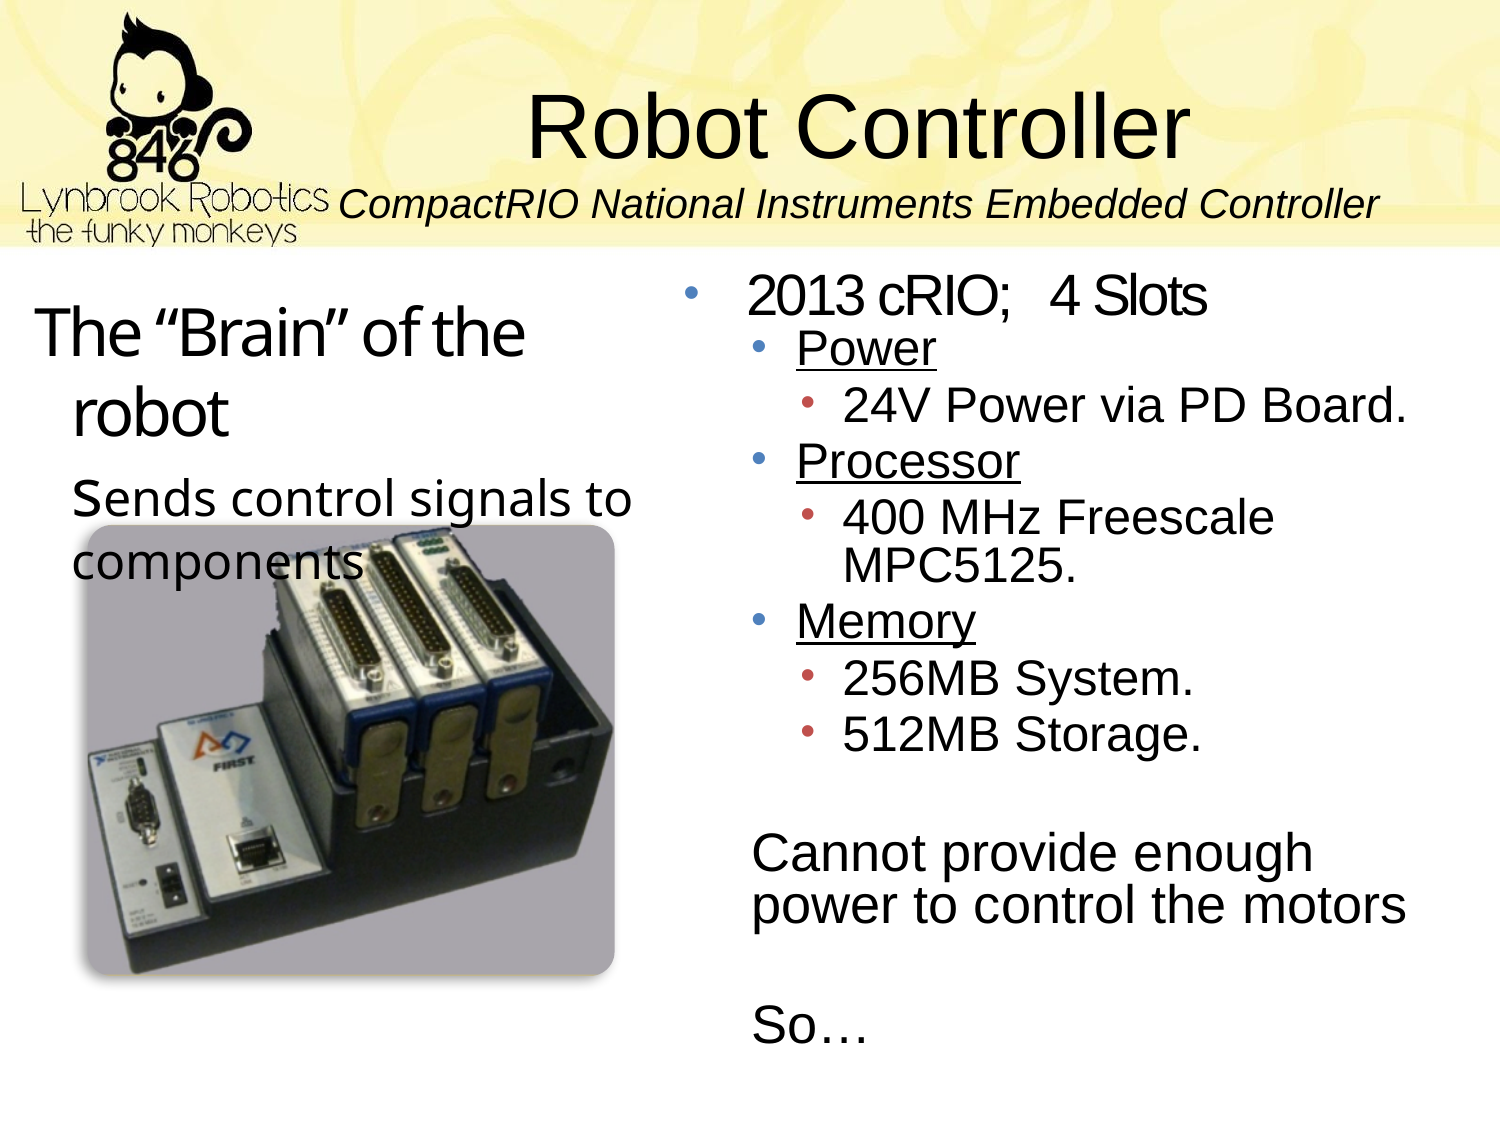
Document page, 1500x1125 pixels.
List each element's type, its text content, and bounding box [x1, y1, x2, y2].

text_box 2013 cRIO; 4 Slots Power 24V Power via PD Board. Processor 400 MHz Freescale MPC5125. Memory 256MB System. 512MB Storage. Cannot provide enough power to control the motors So… [662, 249, 1488, 1100]
picture [0, 0, 1500, 1125]
list The “Brain” of the robot sends control signals to components [0, 275, 713, 1038]
text_box Robot Controller CompactRIO National Instruments Embedded Controller [246, 52, 1472, 241]
picture [87, 524, 615, 977]
